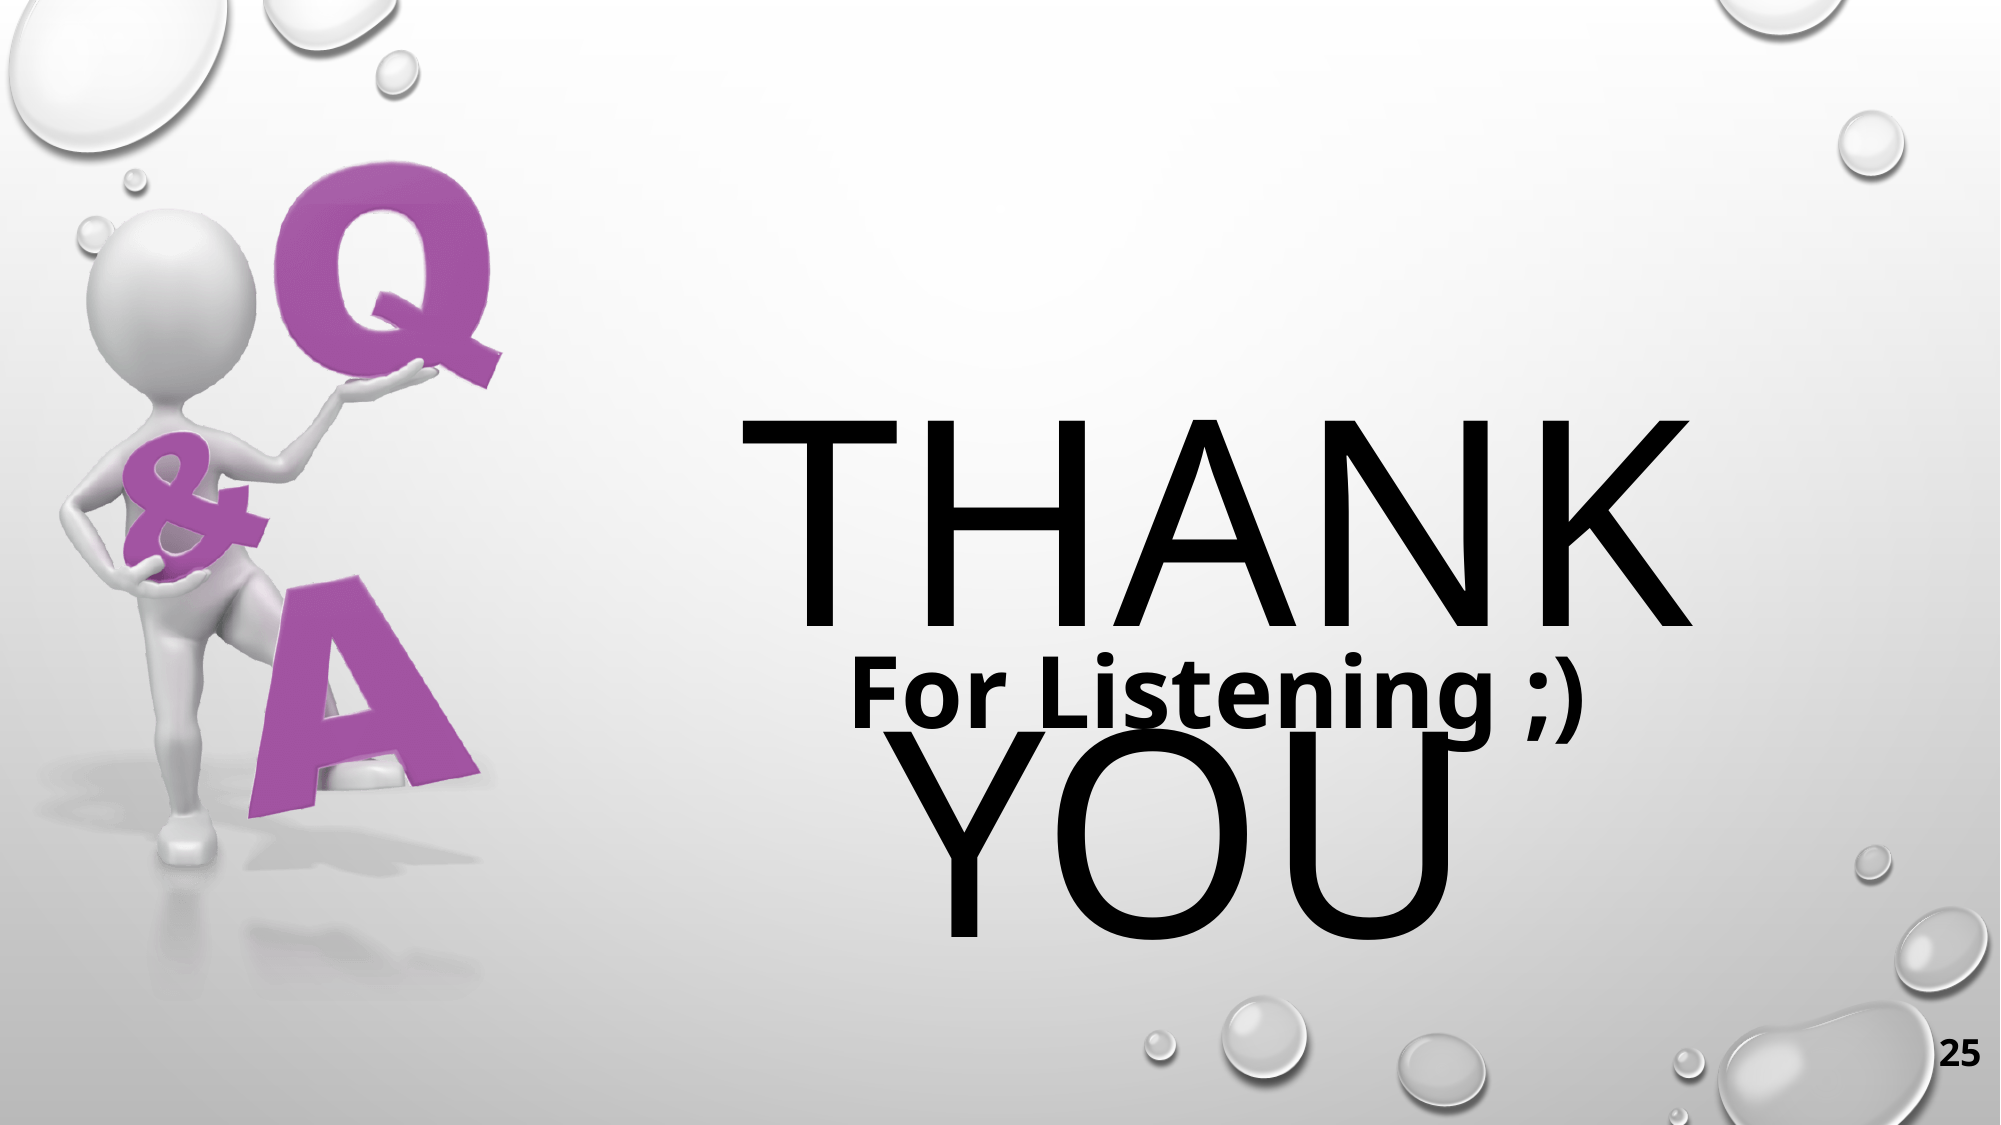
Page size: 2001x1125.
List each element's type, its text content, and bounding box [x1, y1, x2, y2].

text_box Thank You [532, 370, 1981, 754]
picture [0, 0, 2000, 1125]
text_box For Listening ;) [717, 621, 1717, 756]
text_box 25 [1900, 1001, 2000, 1102]
